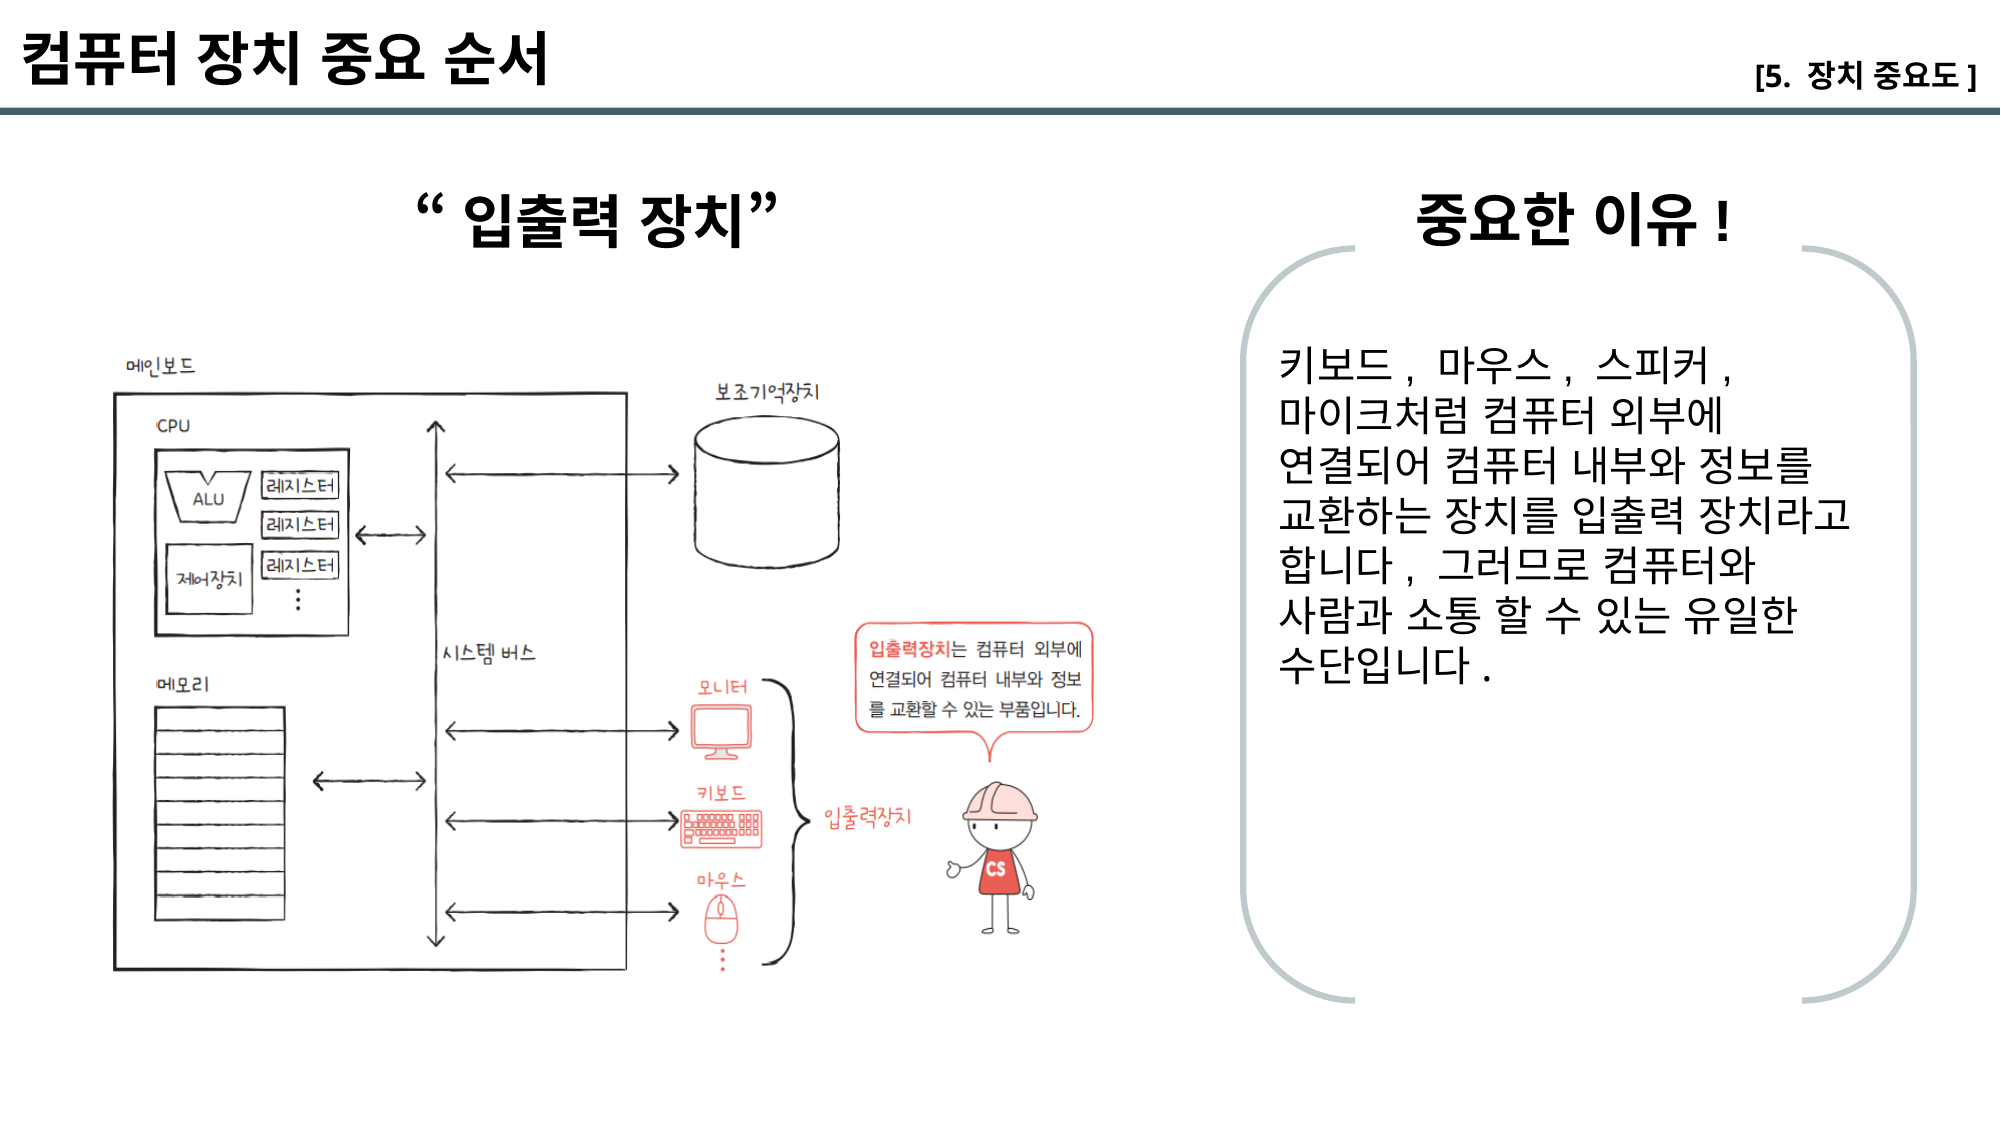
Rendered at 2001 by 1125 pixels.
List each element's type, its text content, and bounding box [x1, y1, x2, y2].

text_box [5. 장치 중요도] [1739, 48, 1999, 102]
text_box [0, 107, 2000, 115]
text_box 키보드, 마우스, 스피커, 마이크처럼 컴퓨터 외부에 연결되어 컴퓨터 내부와 정보를 교환하는 장치를 입출력 장치라고 합니다, 그러므로 컴퓨터와 사람과 소통 할 수 있는 유일한 수단입니다.​ [1263, 332, 1893, 698]
text_box [1243, 248, 1914, 1001]
text_box 컴퓨터 장치 중요 순서​ [5, 14, 628, 100]
picture [89, 326, 1106, 1000]
text_box 중요한 이유!​ [1391, 175, 1757, 261]
text_box “입출력 장치” [346, 178, 849, 264]
